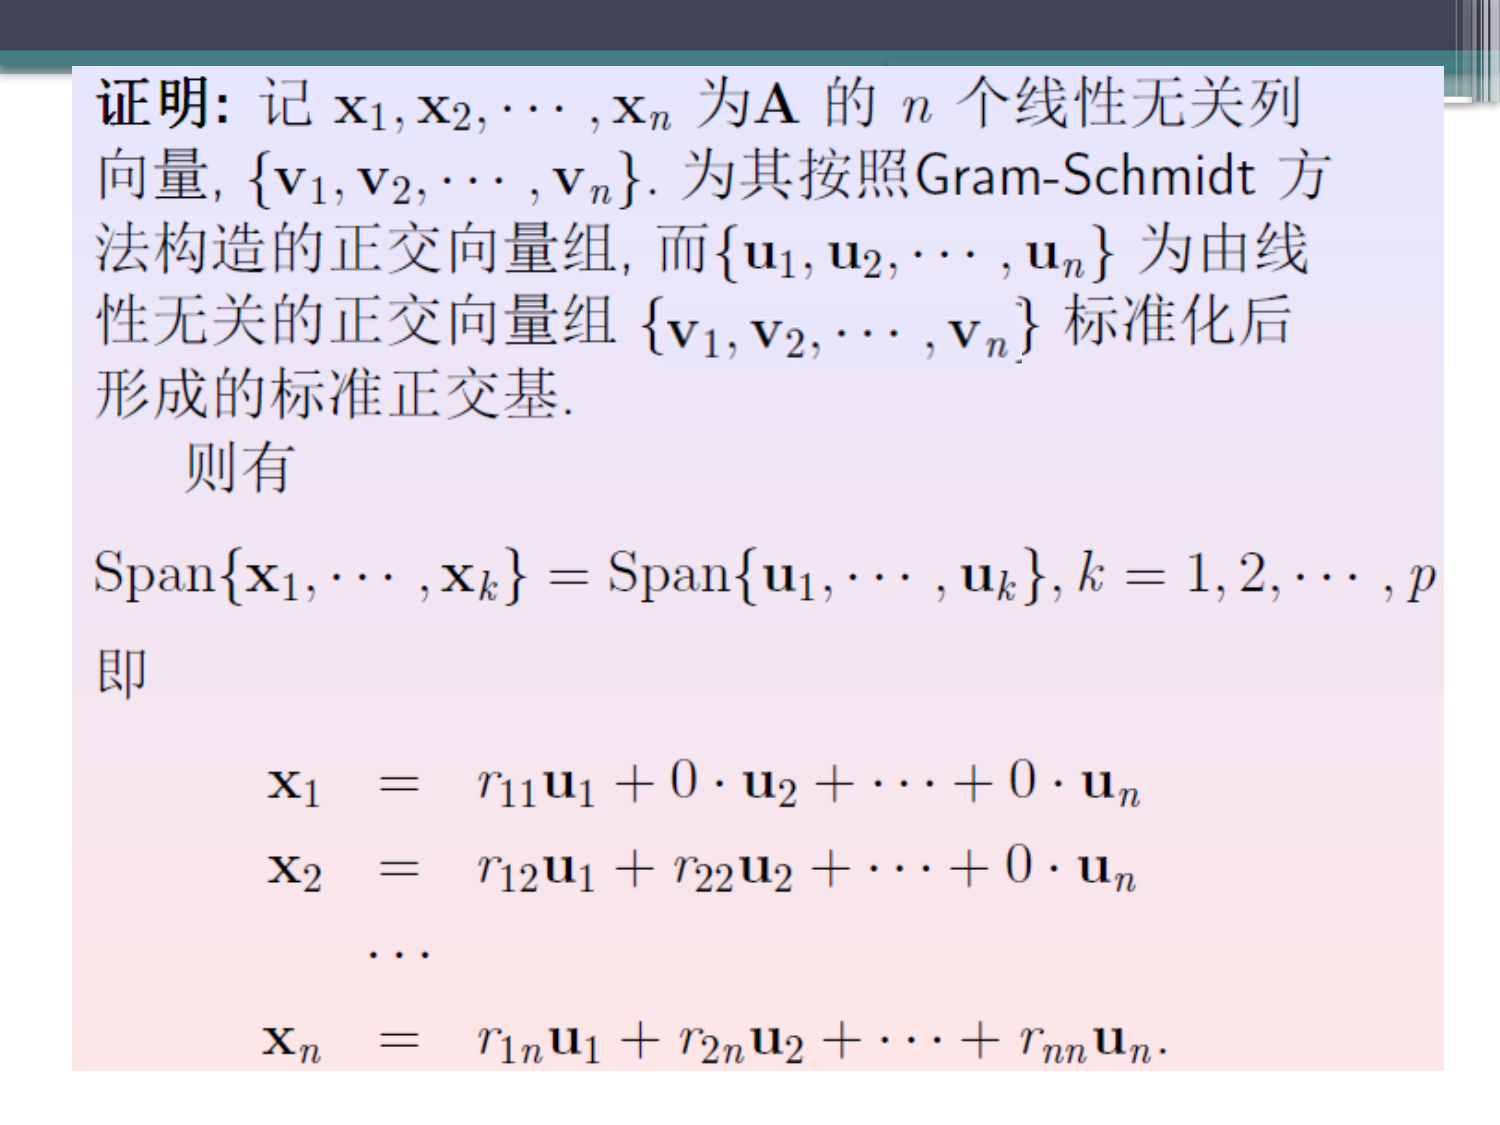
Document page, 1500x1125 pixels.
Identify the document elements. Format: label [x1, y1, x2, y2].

picture [72, 66, 1444, 1071]
